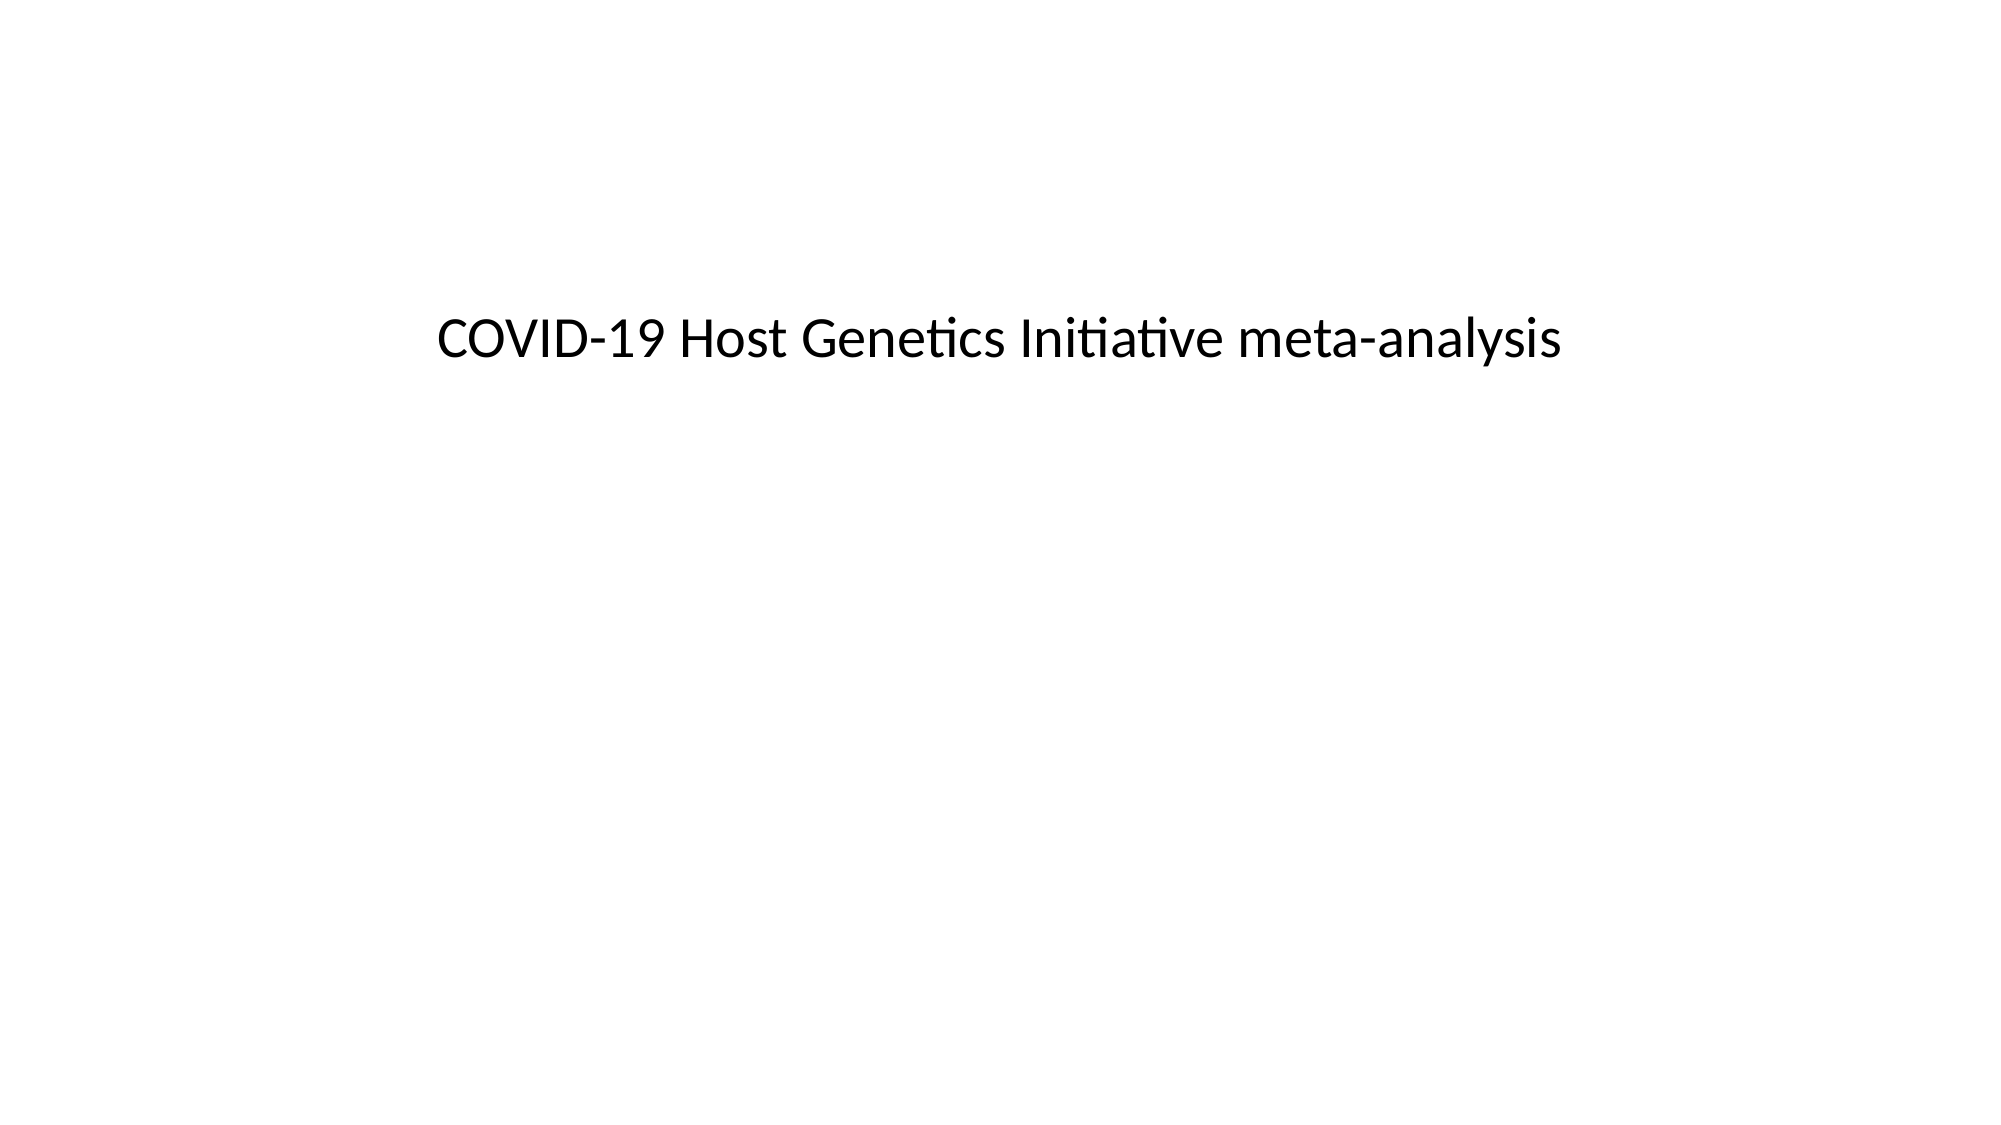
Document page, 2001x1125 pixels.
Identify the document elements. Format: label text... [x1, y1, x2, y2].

list COVID-19 Host Genetics Initiative meta-analysis [137, 299, 1863, 1014]
